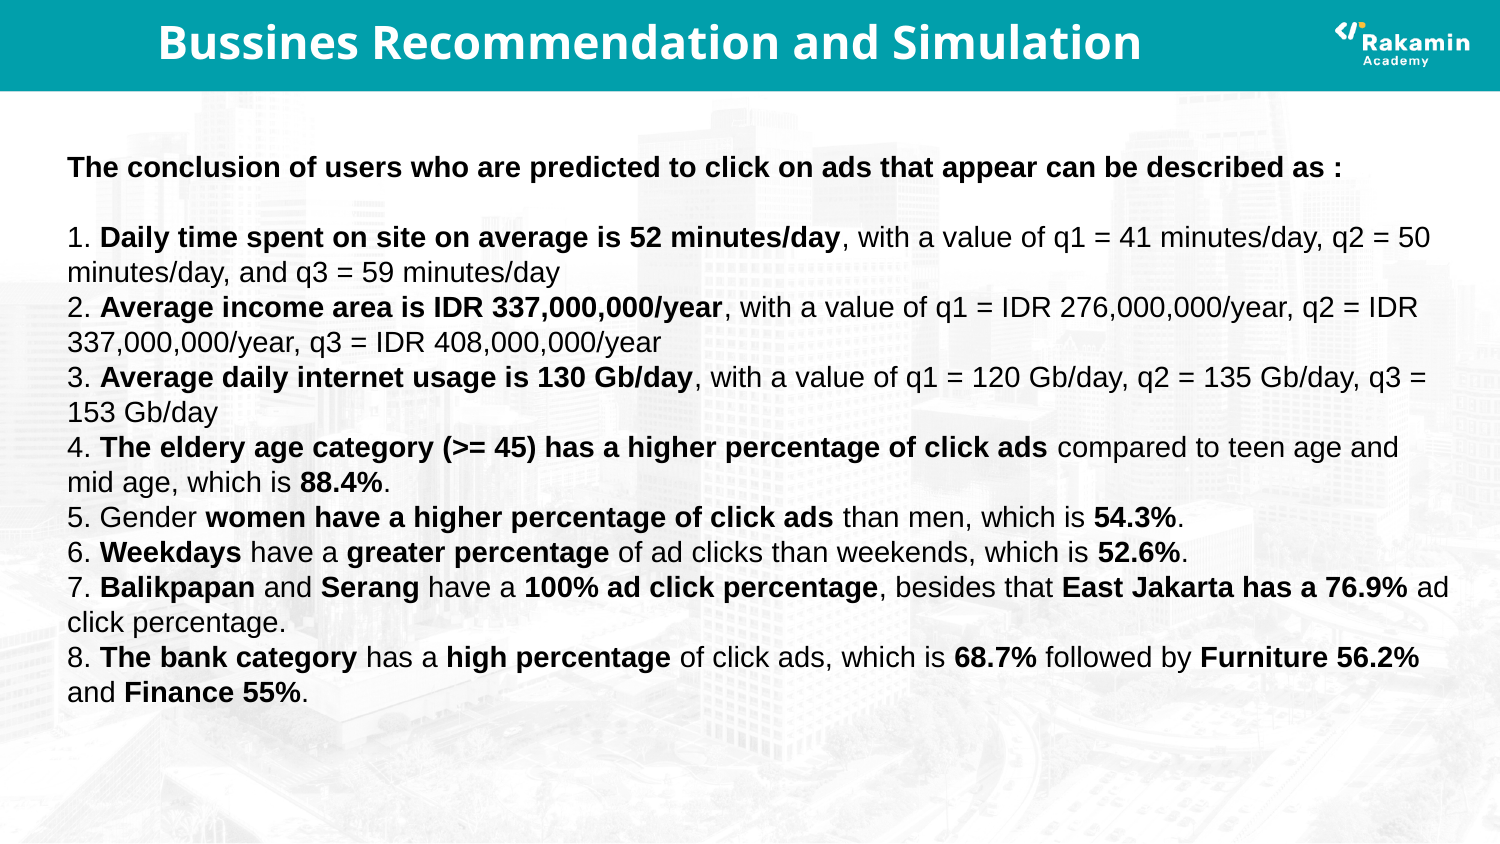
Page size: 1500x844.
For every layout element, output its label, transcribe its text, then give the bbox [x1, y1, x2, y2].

picture [0, 0, 1500, 844]
text_box The conclusion of users who are predicted to click on ads that appear can be described as : 1. Daily time spent on site on average is 52 minutes/day, with a value of q1 = 41 minutes/day, q2 = 50 minutes/day, and q3 = 59 minutes/day 2. Average income area is IDR 337,000,000/year, with a value of q1 = IDR 276,000,000/year, q2 = IDR 337,000,000/year, q3 = IDR 408,000,000/year 3. Average daily internet usage is 130 Gb/day, with a value of q1 = 120 Gb/day, q2 = 135 Gb/day, q3 = 153 Gb/day 4. The eldery age category (>= 45) has a higher percentage of click ads compared to teen age and mid age, which is 88.4%. 5. Gender women have a higher percentage of click ads than men, which is 54.3%. 6. Weekdays have a greater percentage of ad clicks than weekends, which is 52.6%. 7. Balikpapan and Serang have a 100% ad click percentage, besides that East Jakarta has a 76.9% ad click percentage. 8. The bank category has a high percentage of click ads, which is 68.7% followed by Furniture 56.2% and Finance 55%. [52, 141, 1466, 716]
title Bussines Recommendation and Simulation [0, 0, 1301, 92]
